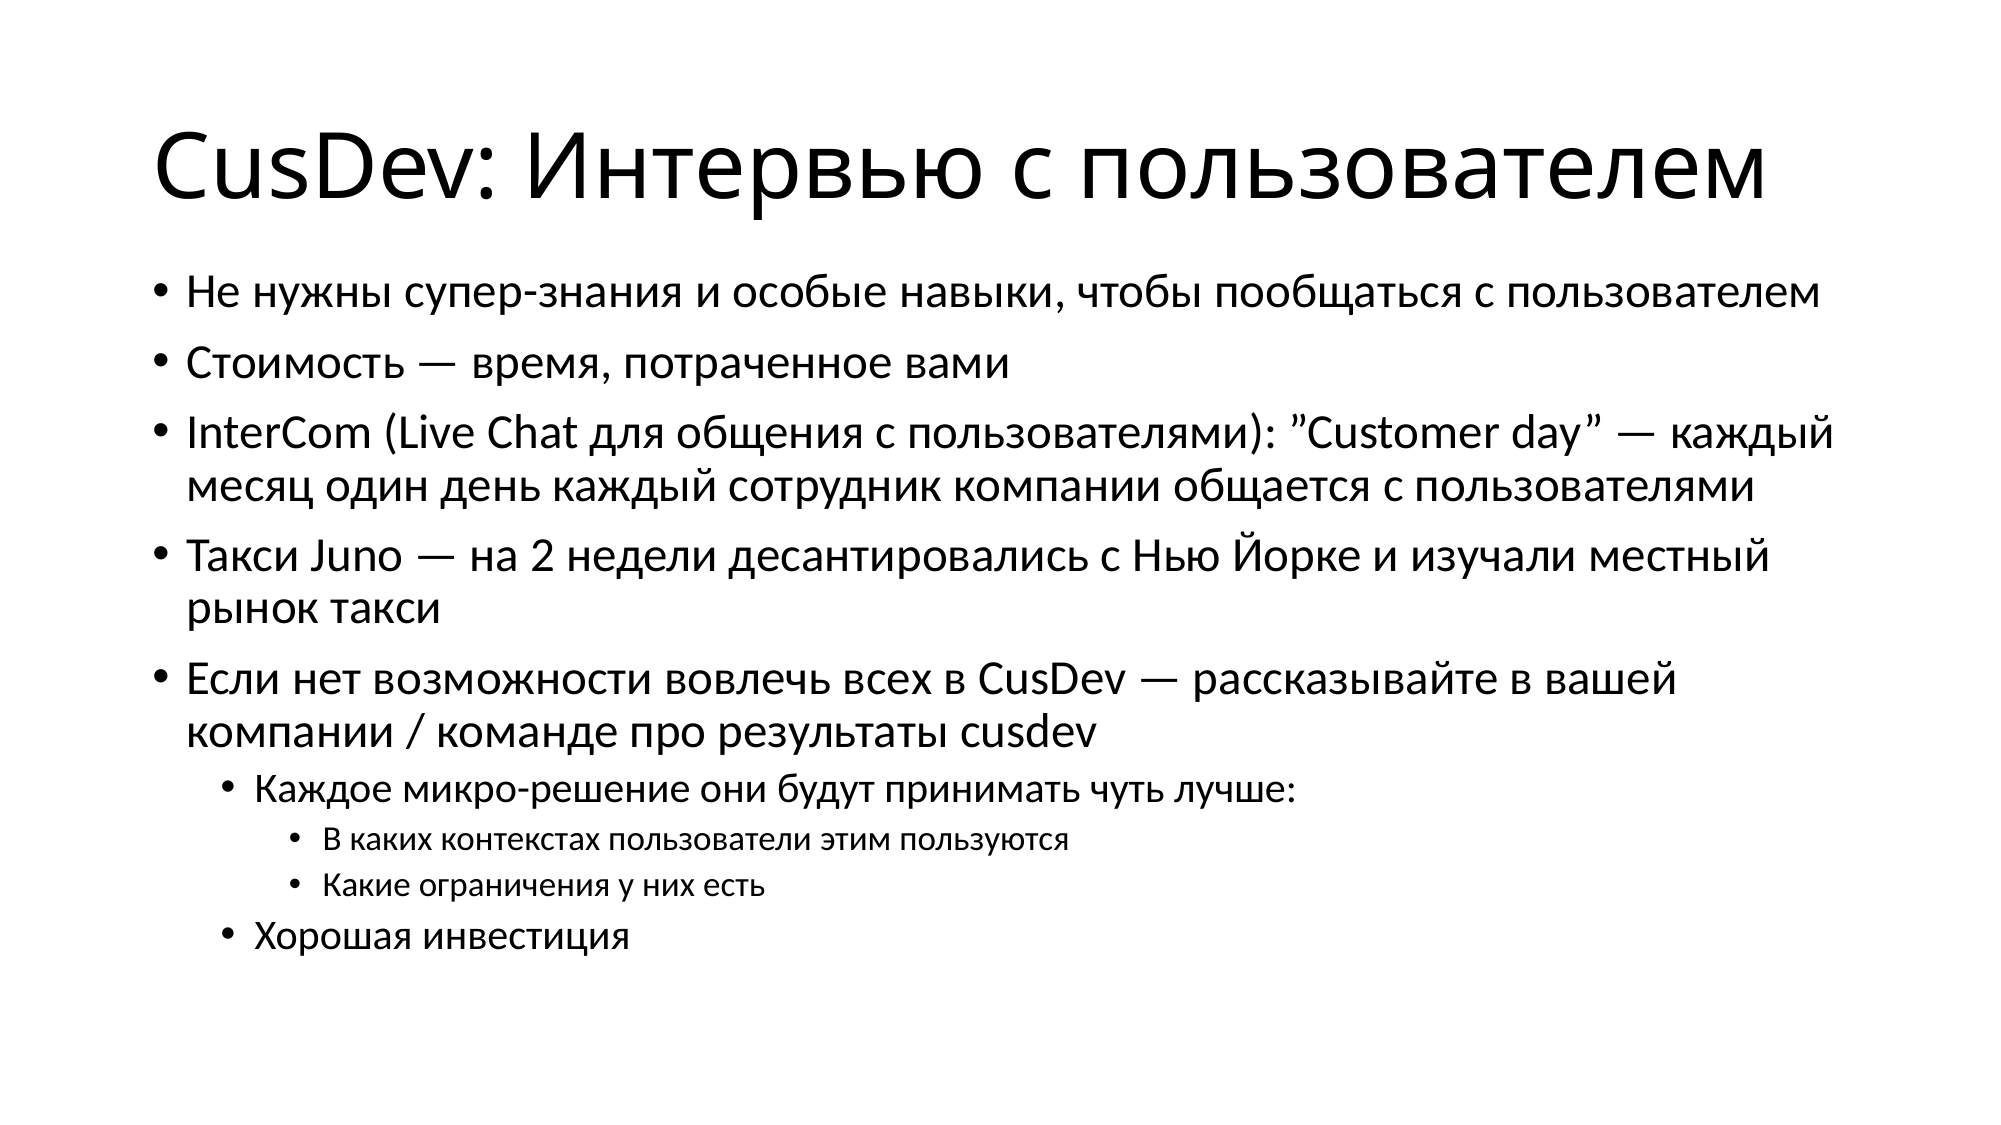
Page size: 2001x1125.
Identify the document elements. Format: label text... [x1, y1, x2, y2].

title CusDev: Интервью с пользователем [137, 59, 1863, 258]
list Не нужны супер-знания и особые навыки, чтобы пообщаться с пользователем Стоимость — время, потраченное вами InterCom (Live Chat для общения с пользователями): ”Customer day” — каждый месяц один день каждый сотрудник компании общается с пользователями Такси Juno — на 2 недели десантировались с Нью Йорке и изучали местный рынок такси Если нет возможности вовлечь всех в CusDev — рассказывайте в вашей компании / команде про результаты cusdev Каждое микро-решение они будут принимать чуть лучше: В каких контекстах пользователи этим пользуются Какие ограничения у них есть Хорошая инвестиция [137, 258, 1863, 1040]
